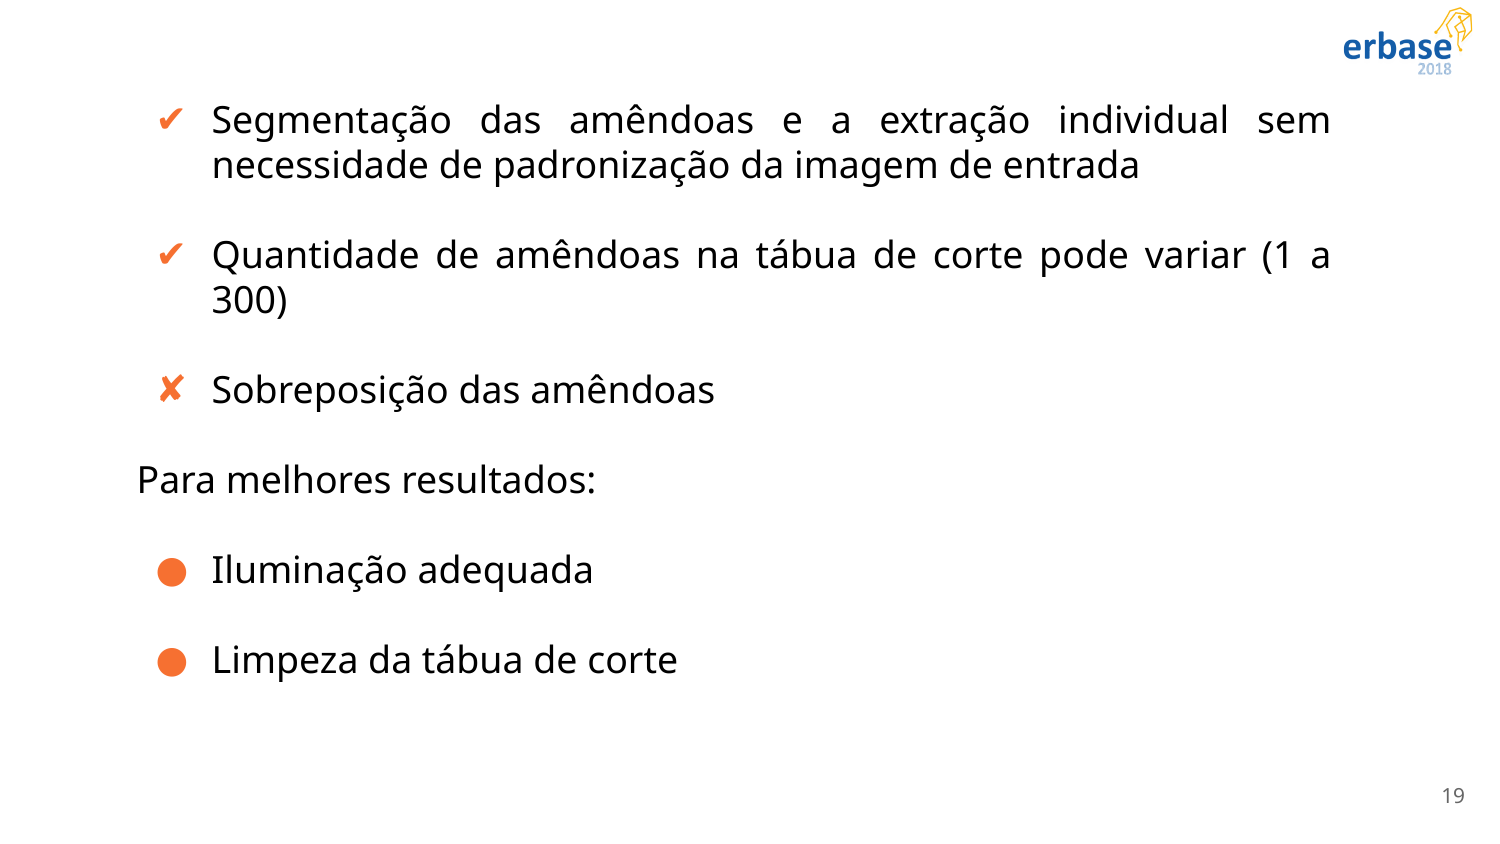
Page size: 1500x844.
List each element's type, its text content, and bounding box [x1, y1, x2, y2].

text_box <número> [1389, 764, 1480, 830]
text_box Segmentação das amêndoas e a extração individual sem necessidade de padronização da imagem de entrada Quantidade de amêndoas na tábua de corte pode variar (1 a 300) Sobreposição das amêndoas Para melhores resultados: Iluminação adequada Limpeza da tábua de corte [121, 80, 1347, 780]
picture [1299, 5, 1499, 79]
